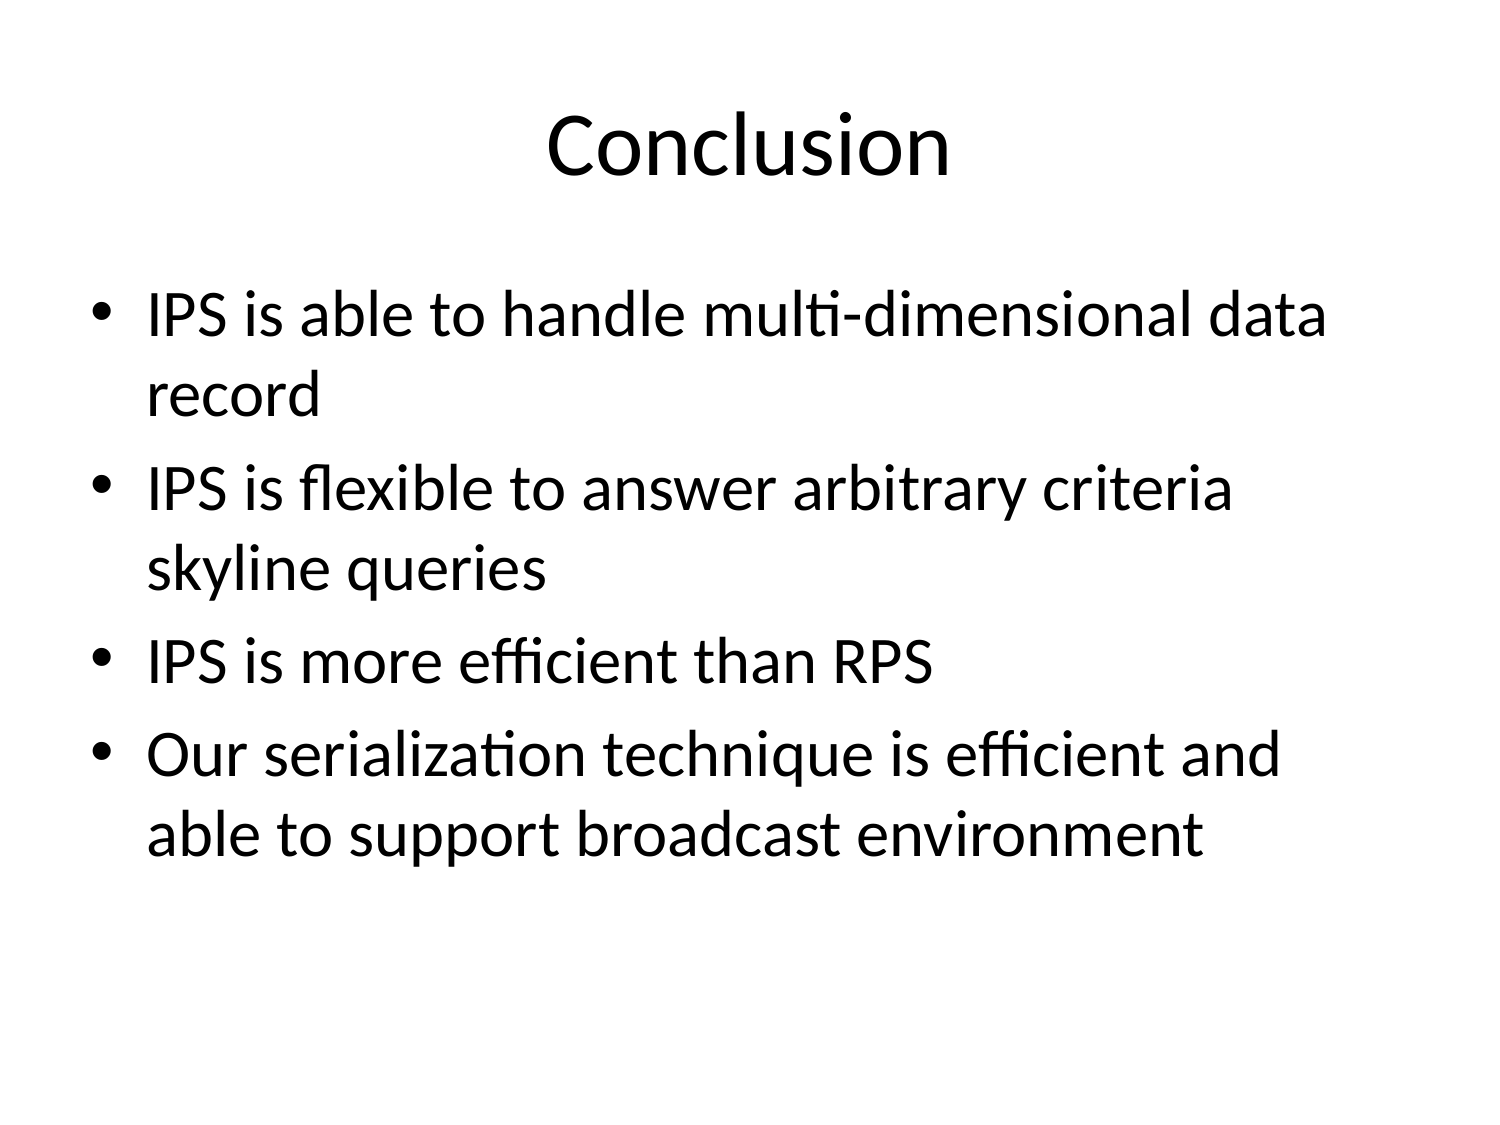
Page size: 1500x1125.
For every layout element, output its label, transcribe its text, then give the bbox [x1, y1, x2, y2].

title Conclusion [75, 45, 1425, 233]
list IPS is able to handle multi-dimensional data record IPS is flexible to answer arbitrary criteria skyline queries IPS is more efficient than RPS Our serialization technique is efficient and able to support broadcast environment [75, 262, 1425, 1005]
